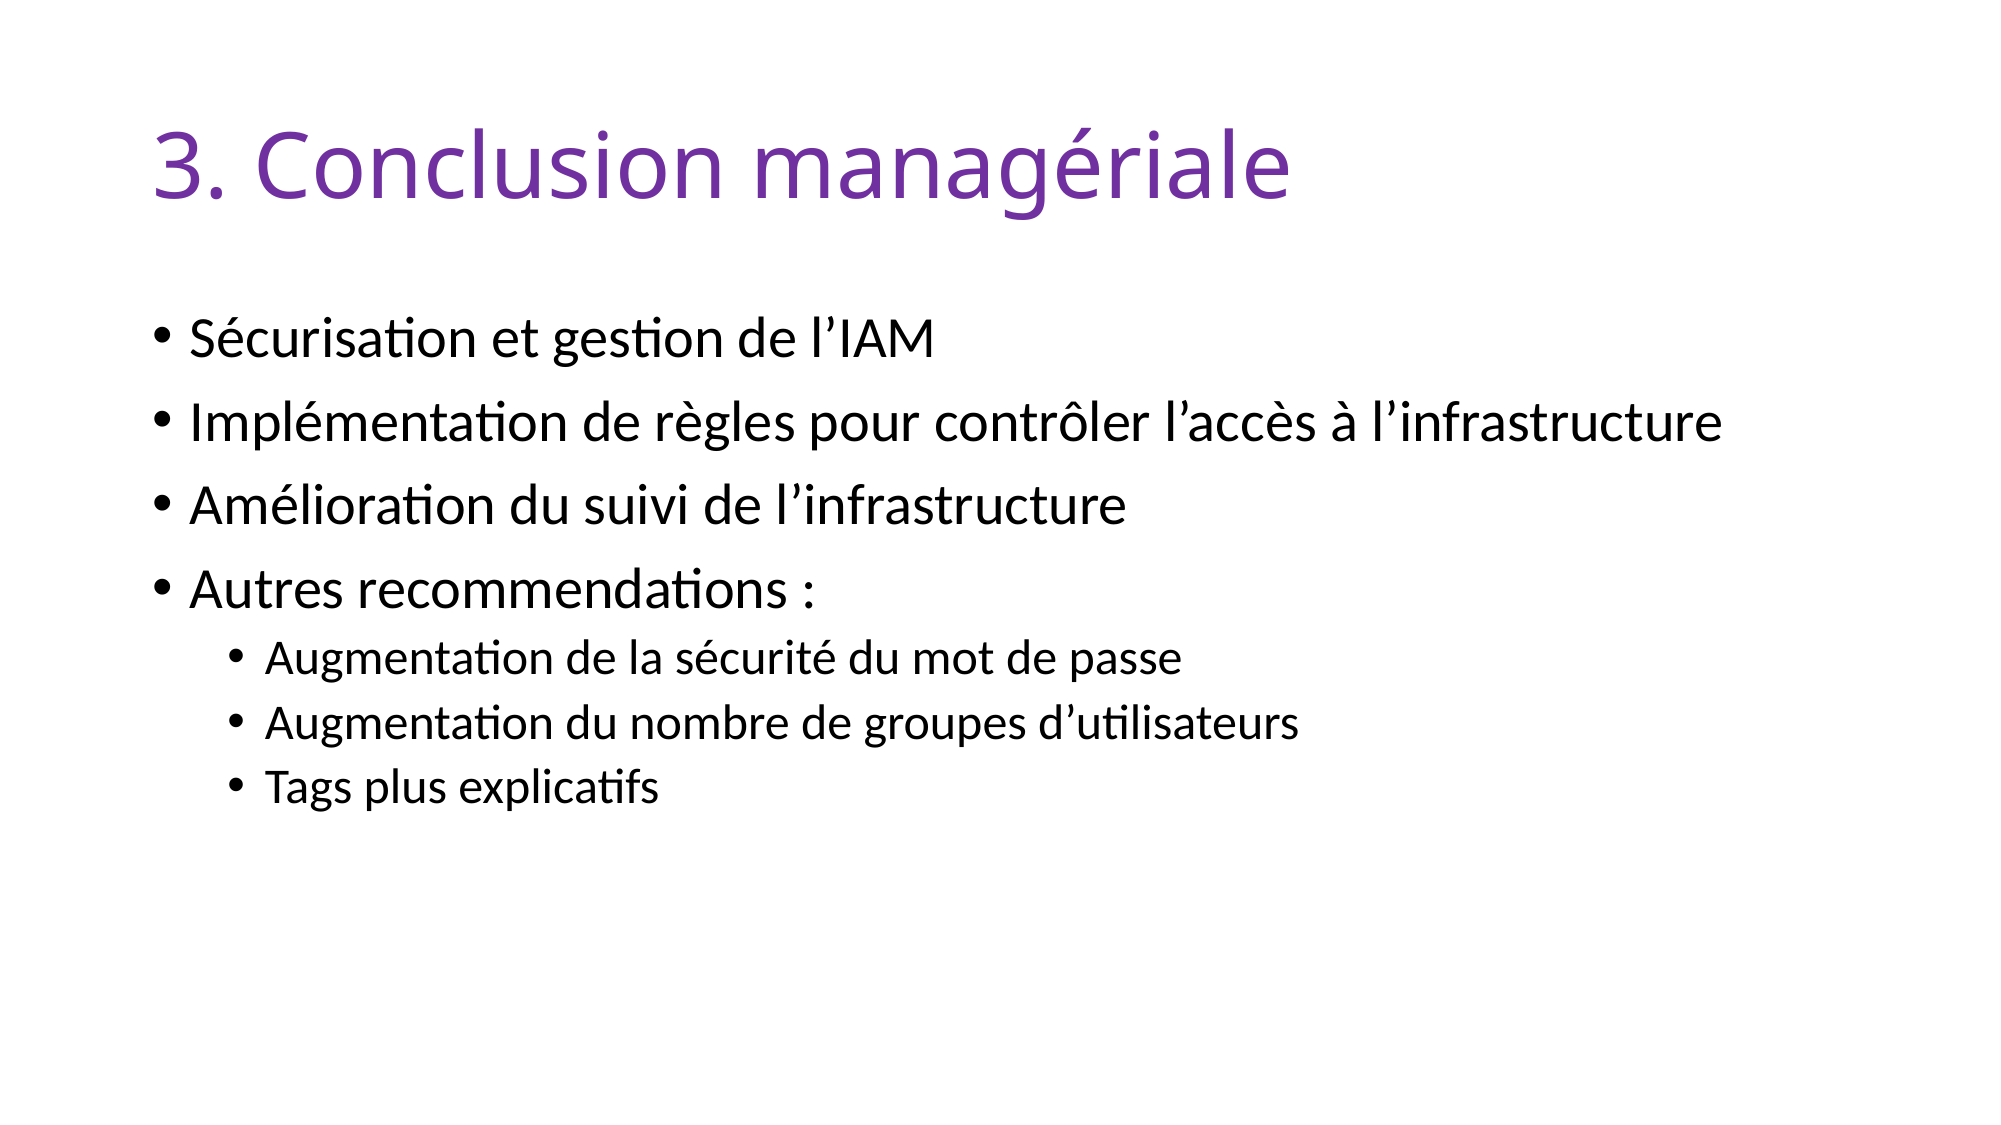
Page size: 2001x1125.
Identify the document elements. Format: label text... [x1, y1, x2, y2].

title 3. Conclusion managériale [137, 59, 1863, 278]
list Sécurisation et gestion de l’IAM Implémentation de règles pour contrôler l’accès à l’infrastructure Amélioration du suivi de l’infrastructure Autres recommendations : Augmentation de la sécurité du mot de passe Augmentation du nombre de groupes d’utilisateurs Tags plus explicatifs [137, 299, 1863, 1014]
